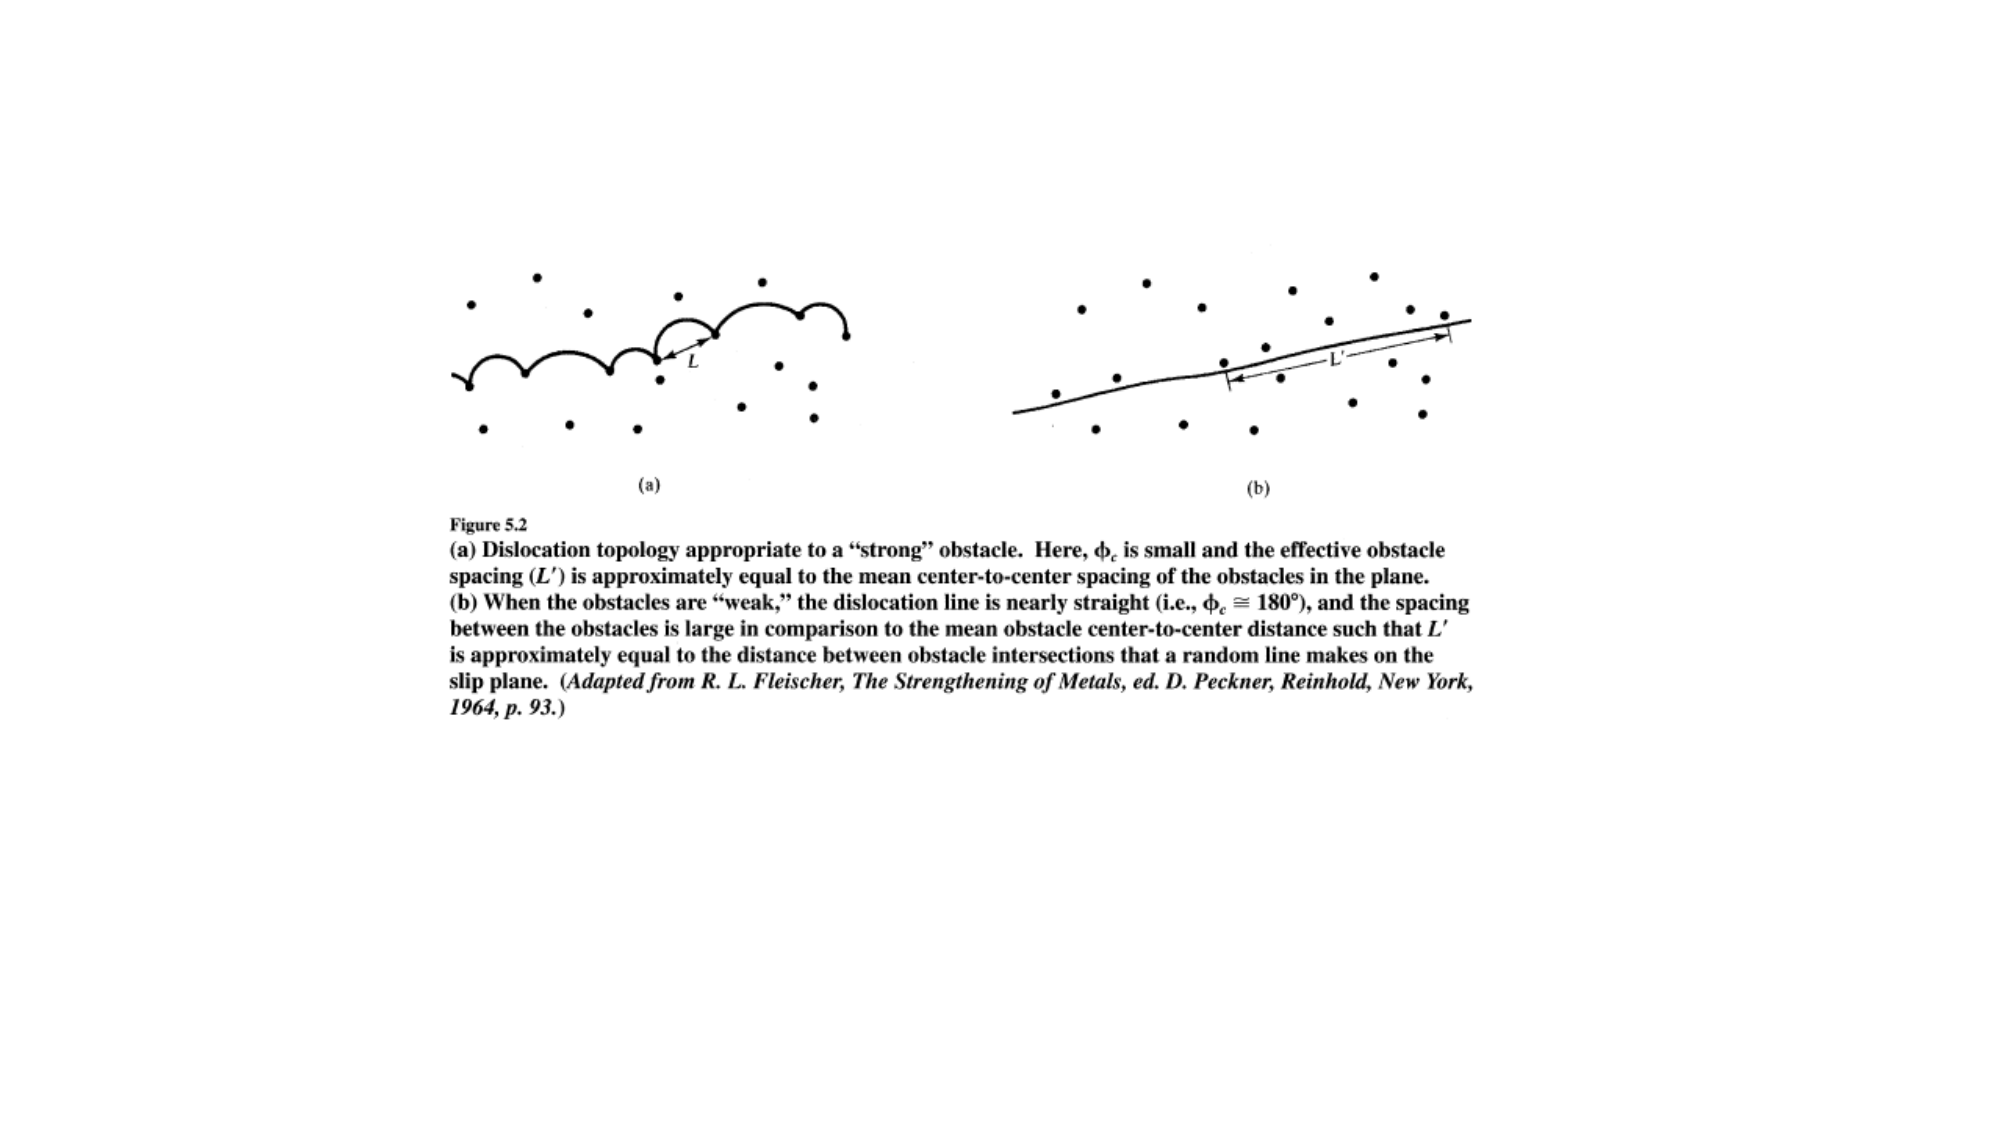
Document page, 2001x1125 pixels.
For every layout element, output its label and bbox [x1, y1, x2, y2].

picture [364, 231, 1539, 754]
